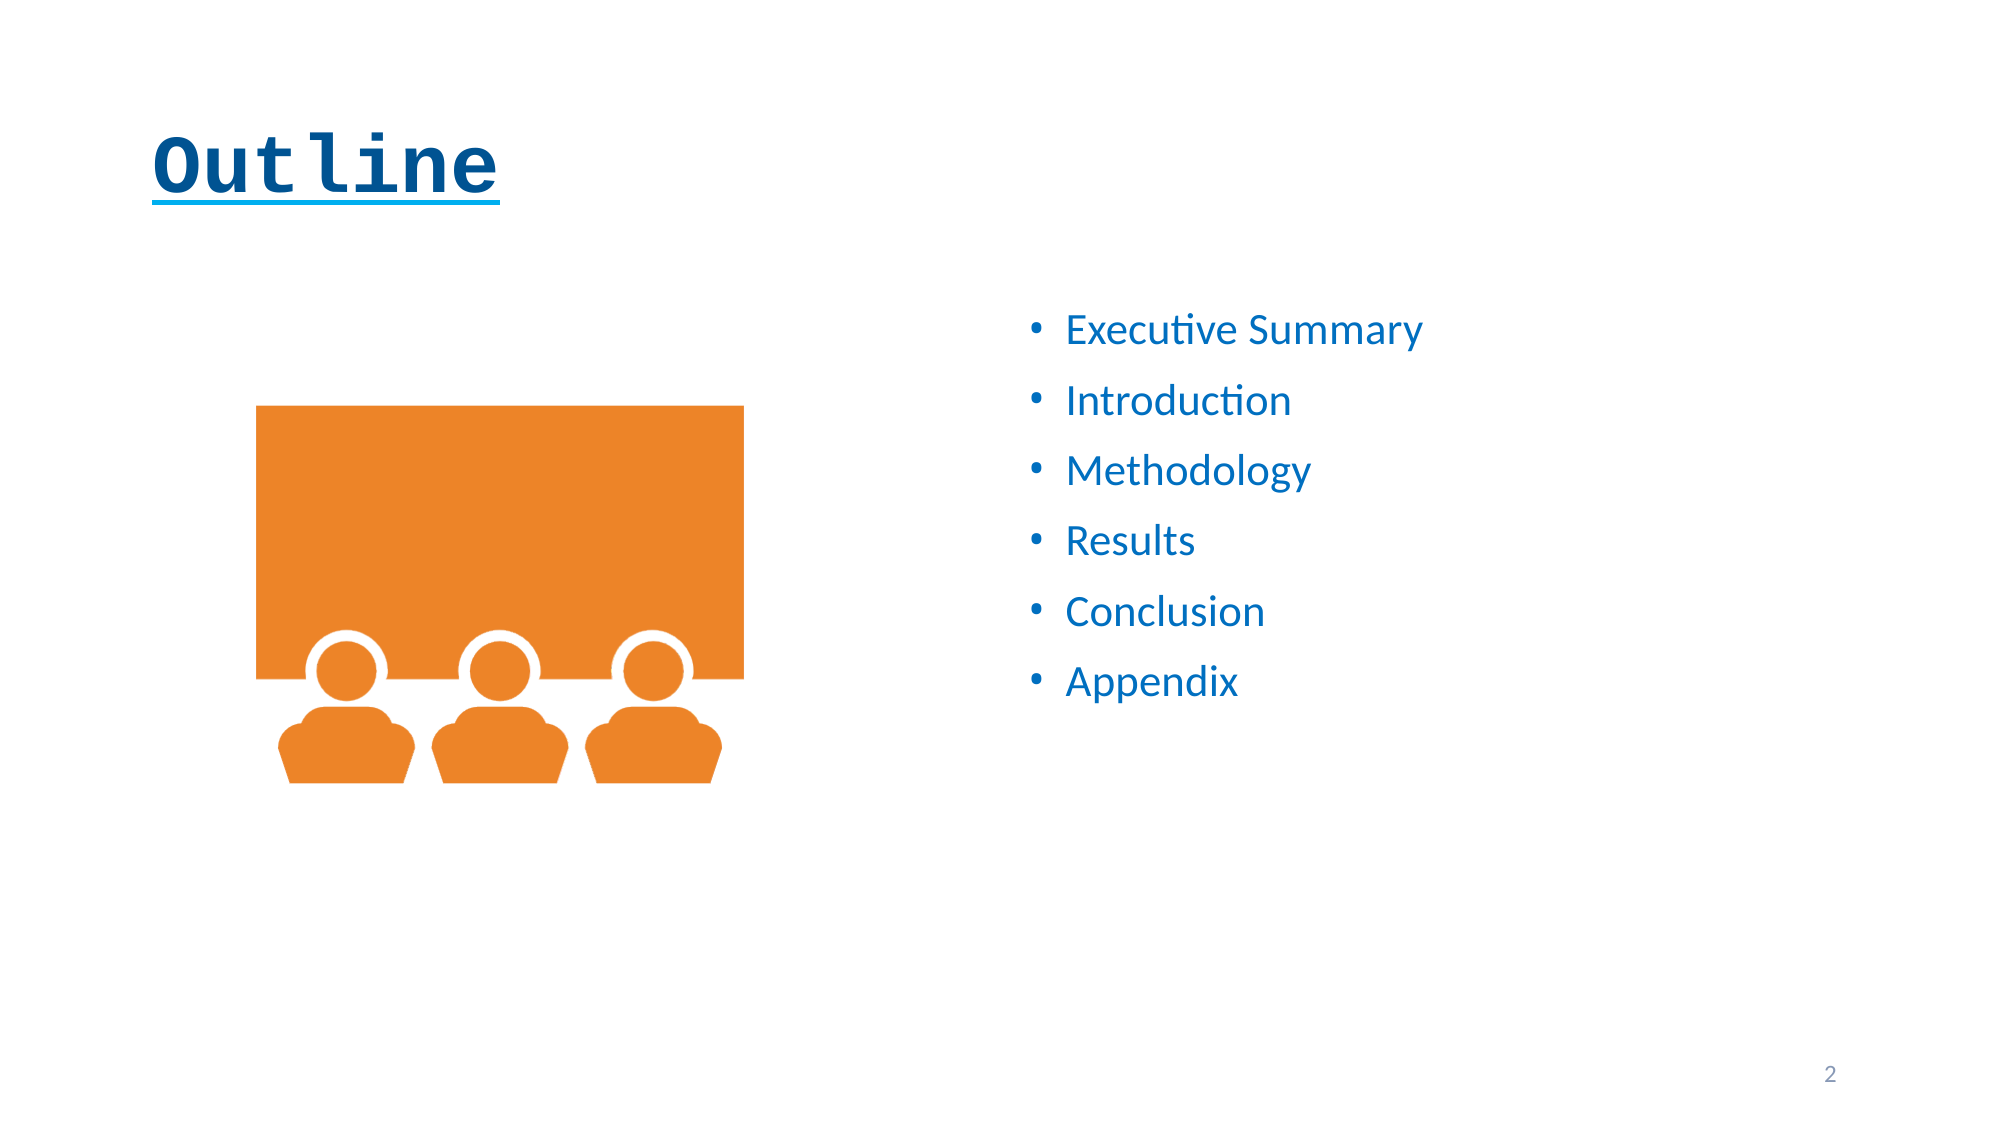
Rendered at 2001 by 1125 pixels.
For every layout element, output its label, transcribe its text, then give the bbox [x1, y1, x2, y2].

picture [256, 405, 745, 784]
title Outline [150, 107, 1866, 299]
text_box Executive Summary Introduction Methodology Results Conclusion Appendix [1026, 281, 1431, 706]
text_box 2 [1817, 1061, 1856, 1088]
